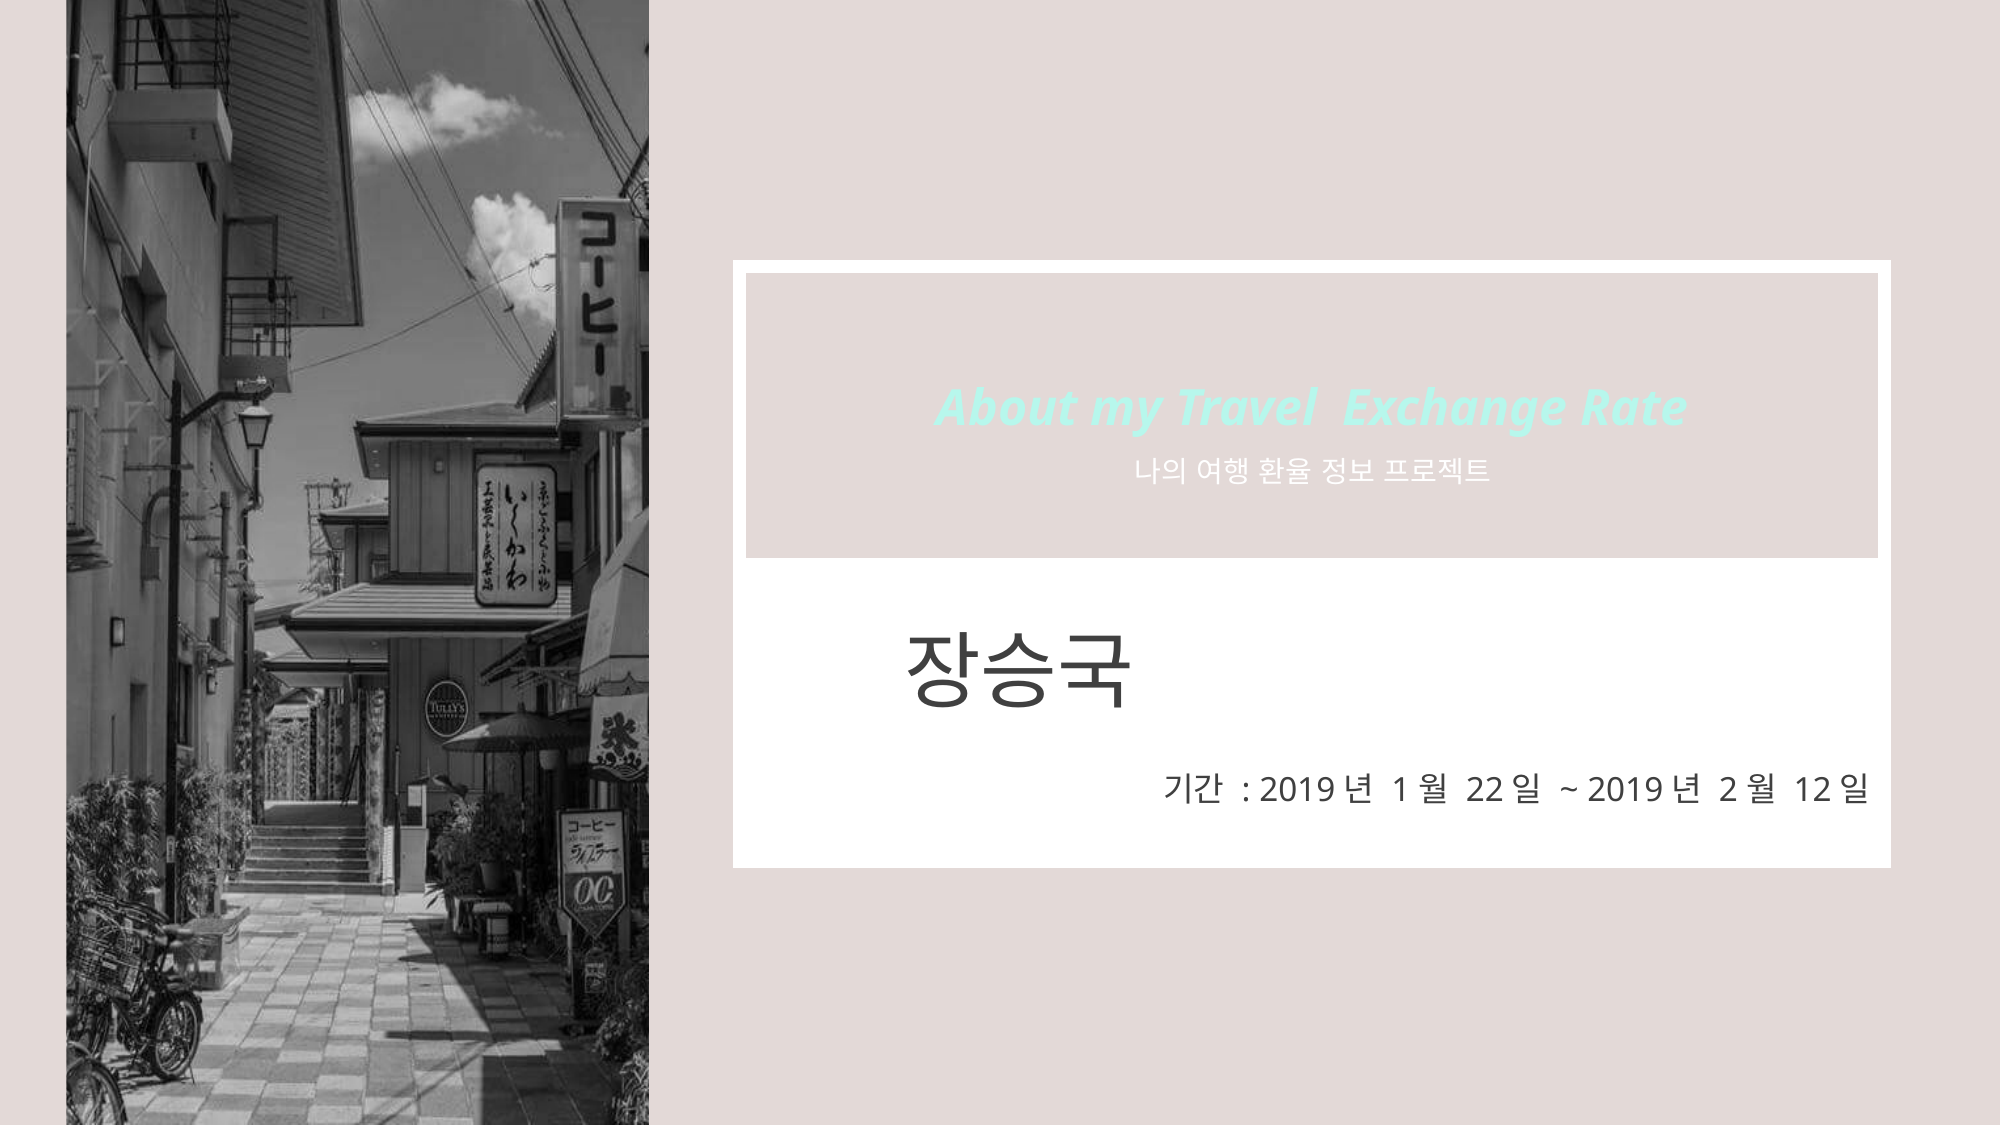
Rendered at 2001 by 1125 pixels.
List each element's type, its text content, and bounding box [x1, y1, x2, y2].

text_box [738, 266, 1886, 563]
text_box 장승국 기간 : 2019년 1월 22일 ~ 2019년 2월 12일 [738, 563, 1886, 863]
picture [66, 0, 649, 1125]
